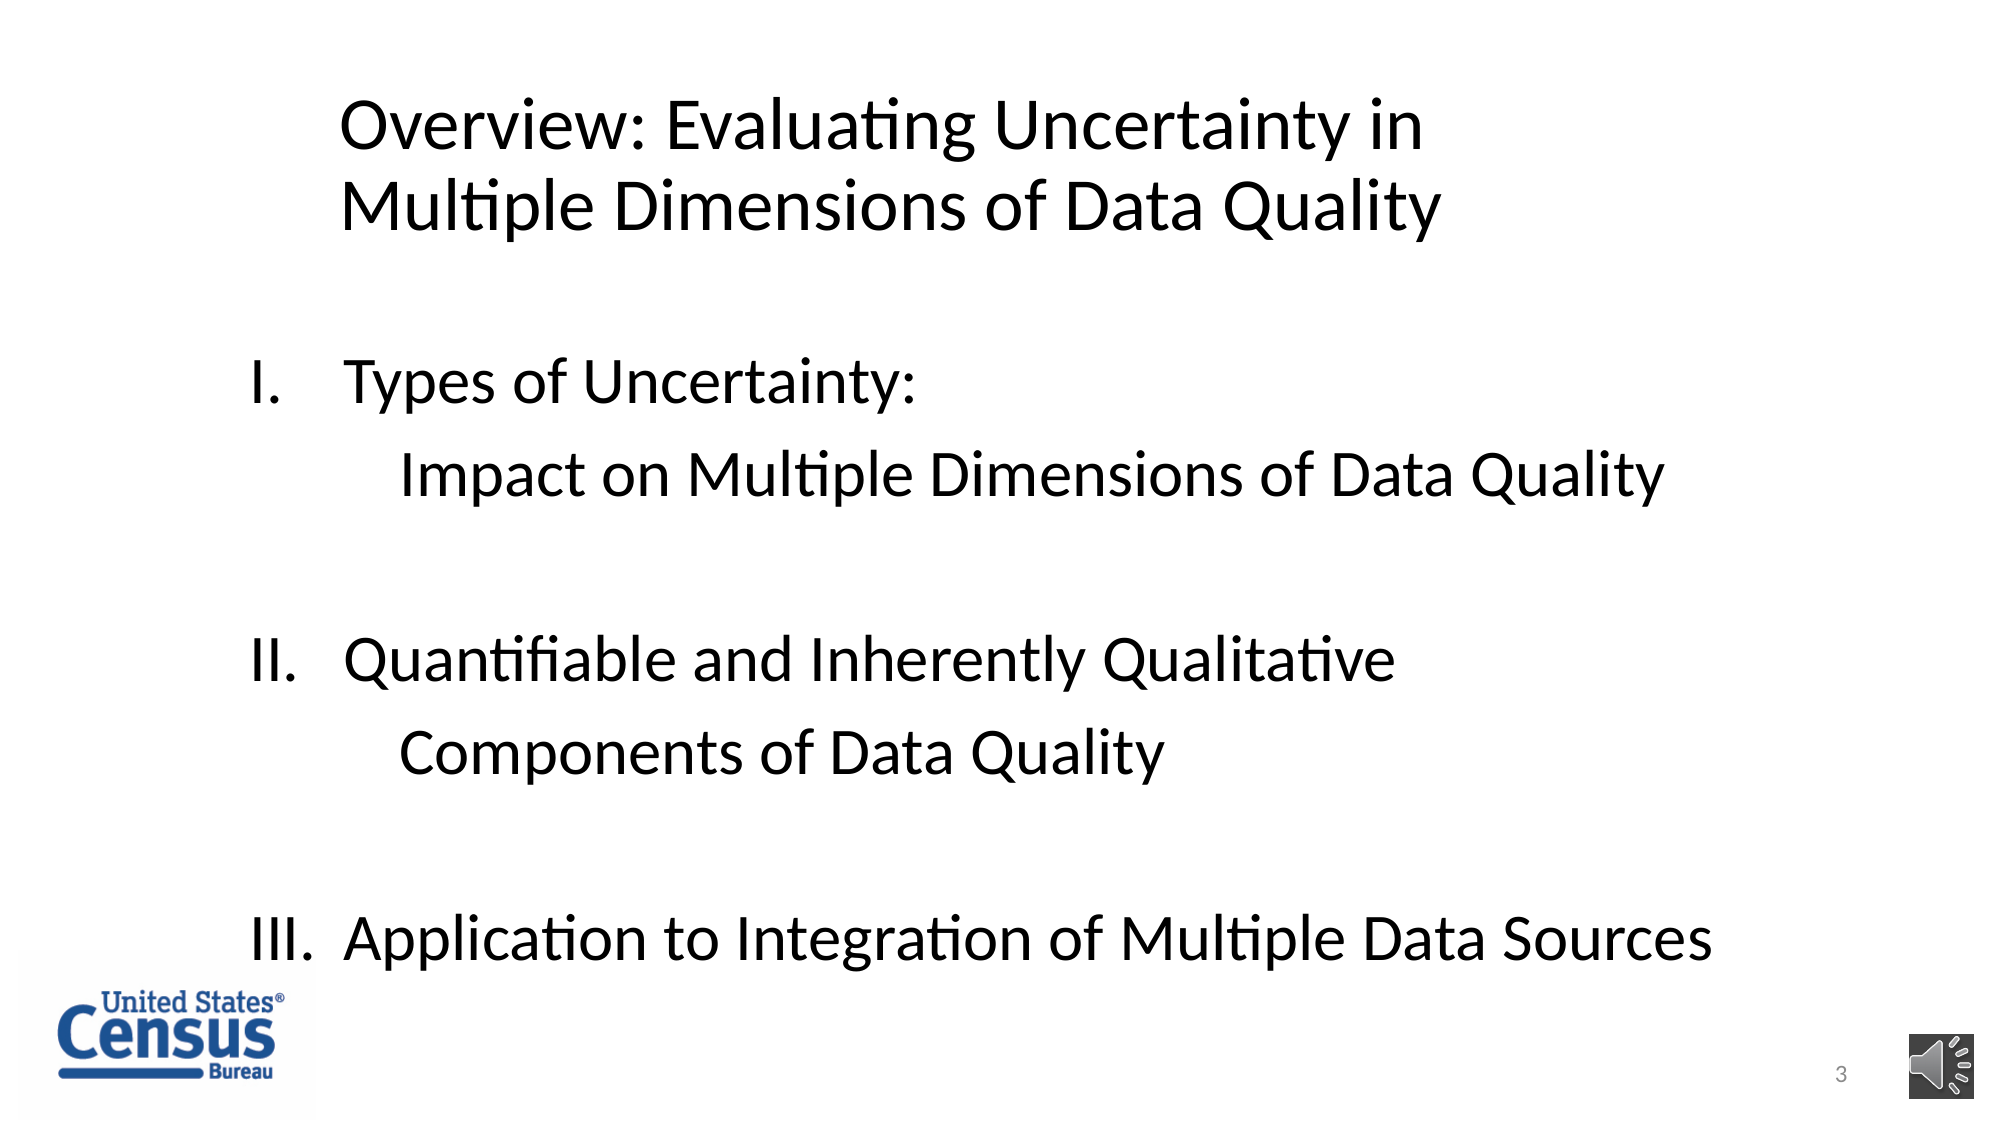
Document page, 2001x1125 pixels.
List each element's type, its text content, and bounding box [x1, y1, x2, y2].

list Types of Uncertainty: Impact on Multiple Dimensions of Data Quality Quantifiable and Inherently Qualitative Components of Data Quality Application to Integration of Multiple Data Sources [234, 338, 1788, 997]
title Overview: Evaluating Uncertainty in Multiple Dimensions of Data Quality [324, 50, 1713, 281]
picture [18, 950, 316, 1120]
slide_number 3 [1412, 1042, 1863, 1103]
picture [1908, 1033, 1975, 1100]
